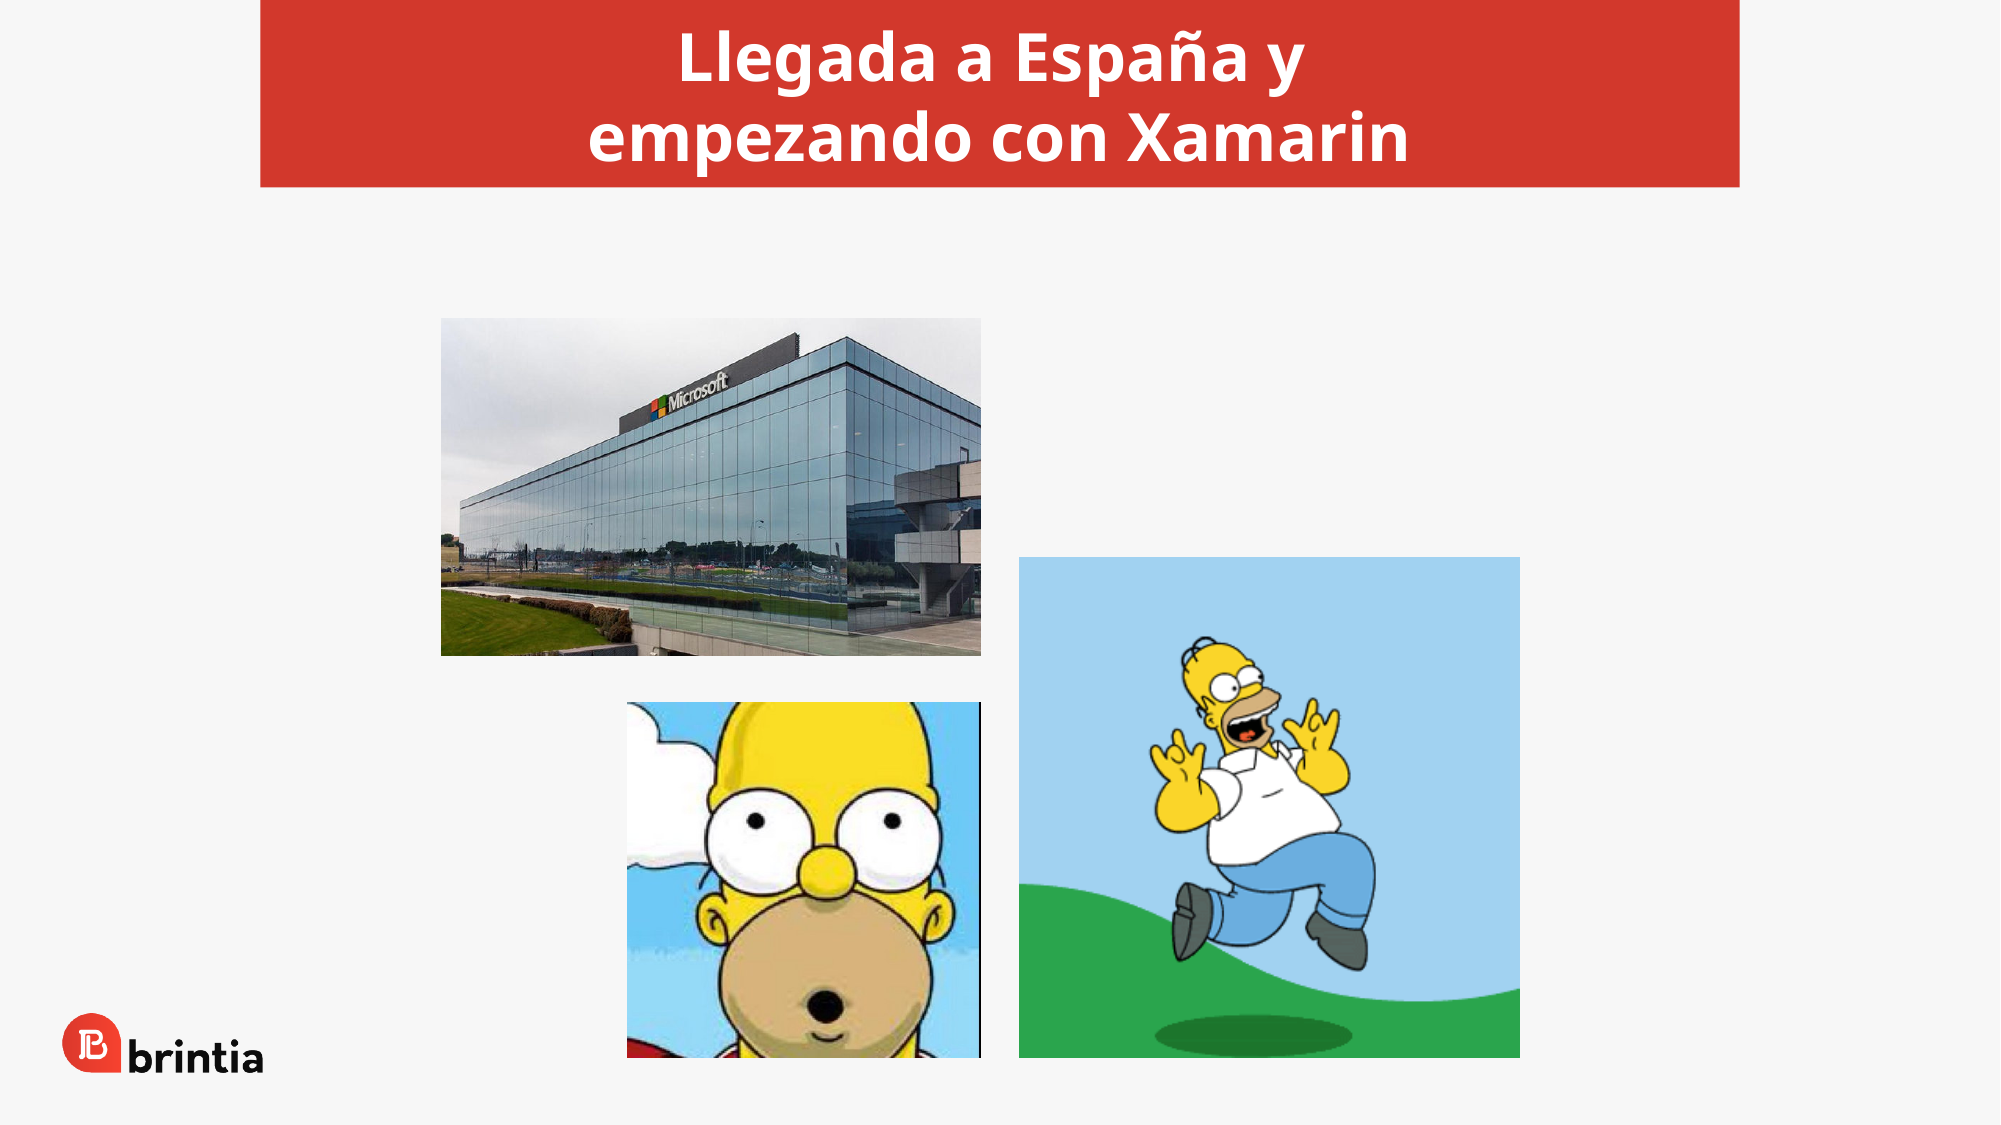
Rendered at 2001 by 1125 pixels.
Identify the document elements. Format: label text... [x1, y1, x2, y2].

picture [627, 701, 981, 1058]
picture [61, 1013, 263, 1073]
picture [440, 317, 981, 656]
picture [1019, 556, 1520, 1058]
title Llegada a España y empezando con Xamarin [228, 0, 1772, 128]
